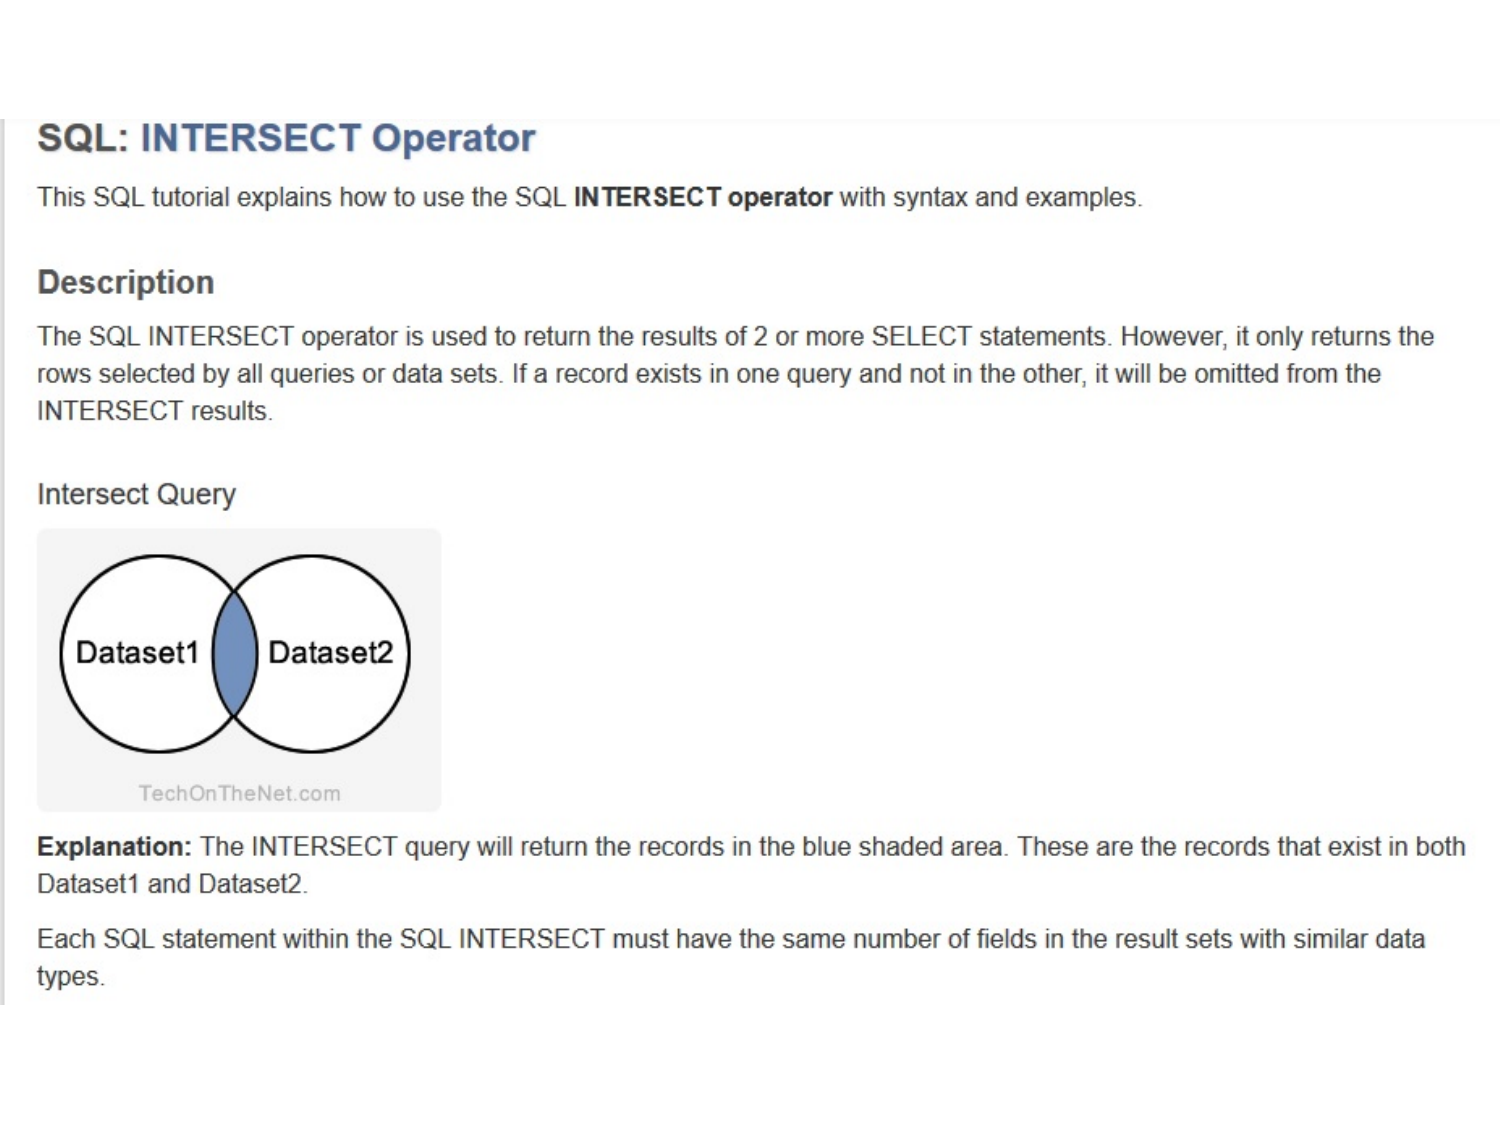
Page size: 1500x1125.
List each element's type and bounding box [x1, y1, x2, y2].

picture [0, 119, 1500, 1006]
